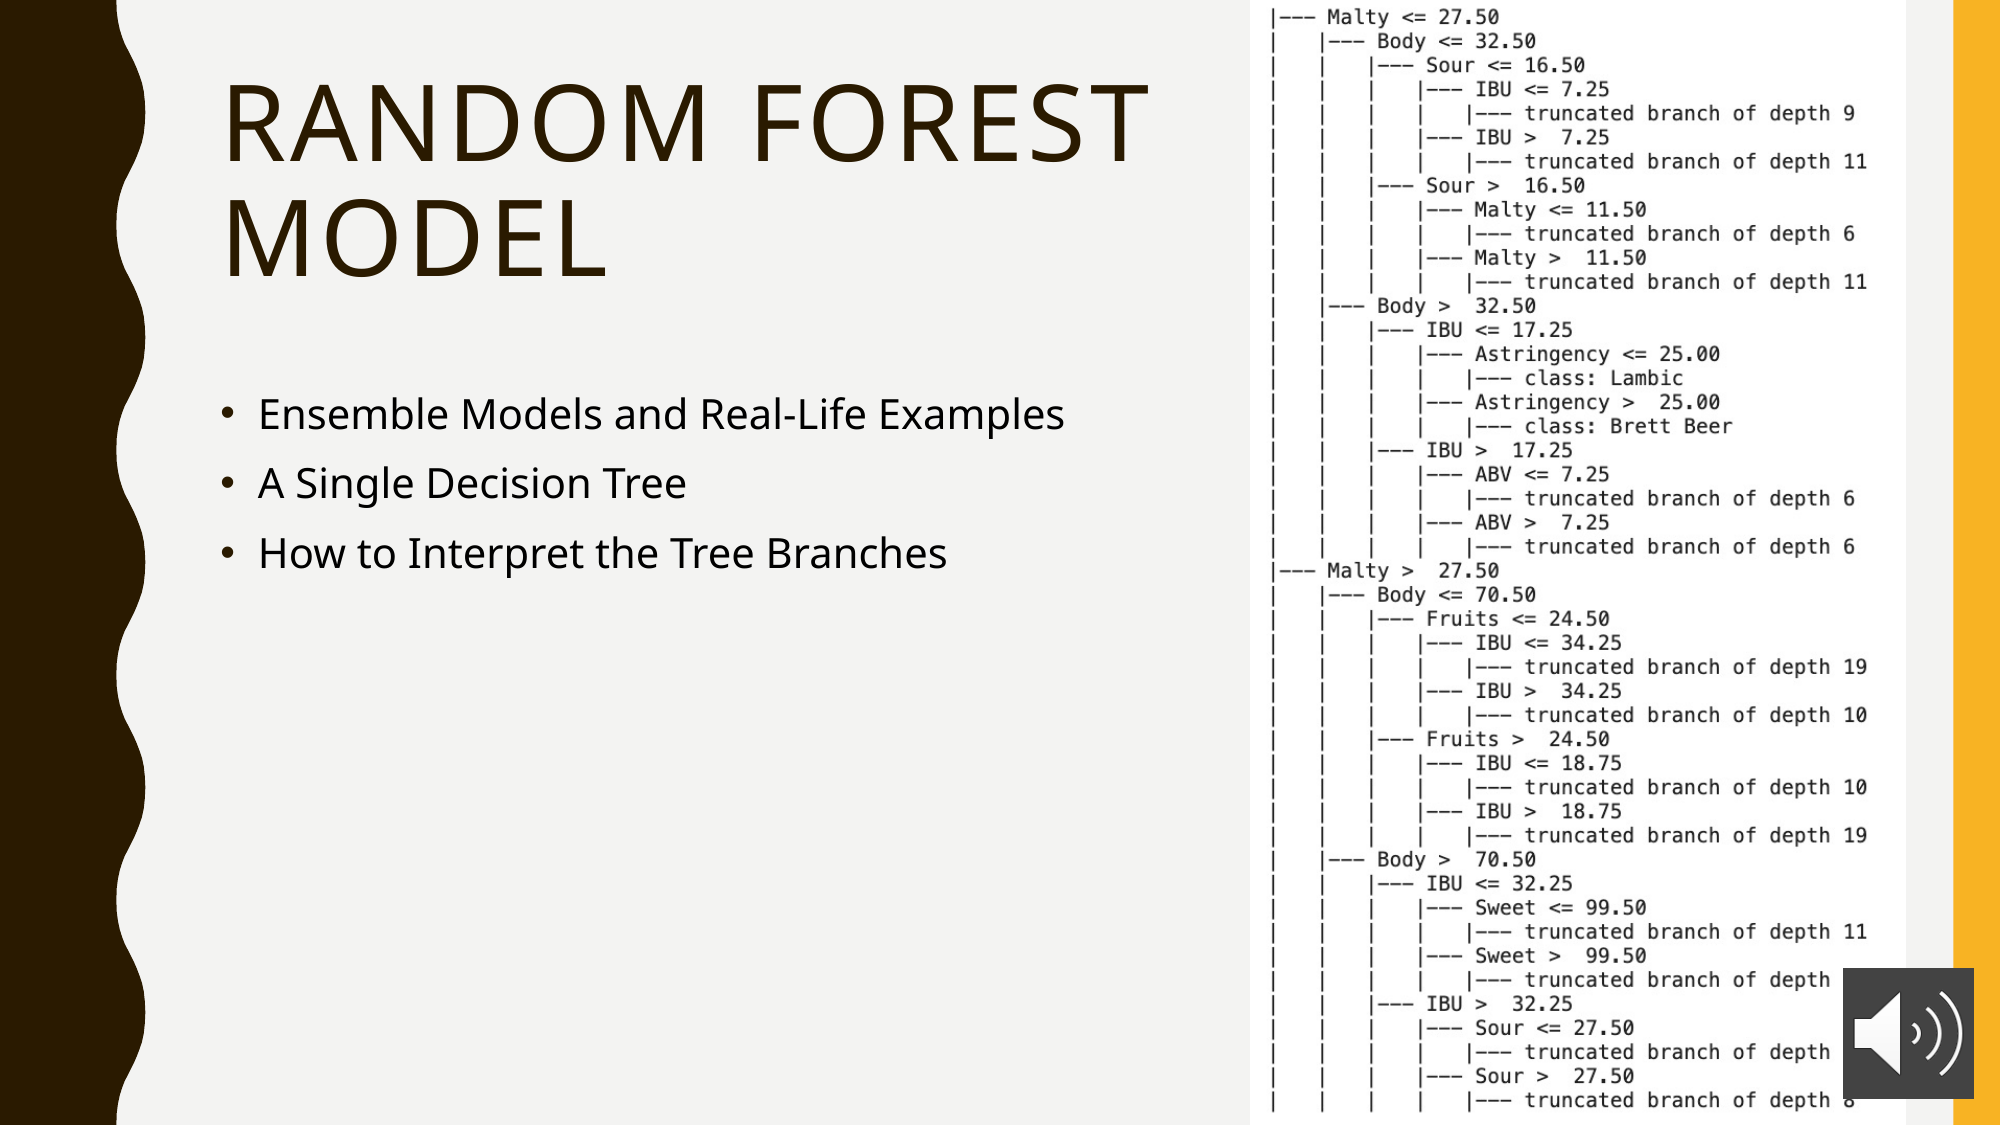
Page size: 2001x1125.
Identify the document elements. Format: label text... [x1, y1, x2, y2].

picture [1250, 0, 1975, 1125]
title Random Forest Model [205, 62, 1187, 308]
list Ensemble Models and Real-Life Examples A Single Decision Tree How to Interpret the Tree Branches [205, 375, 1187, 1046]
